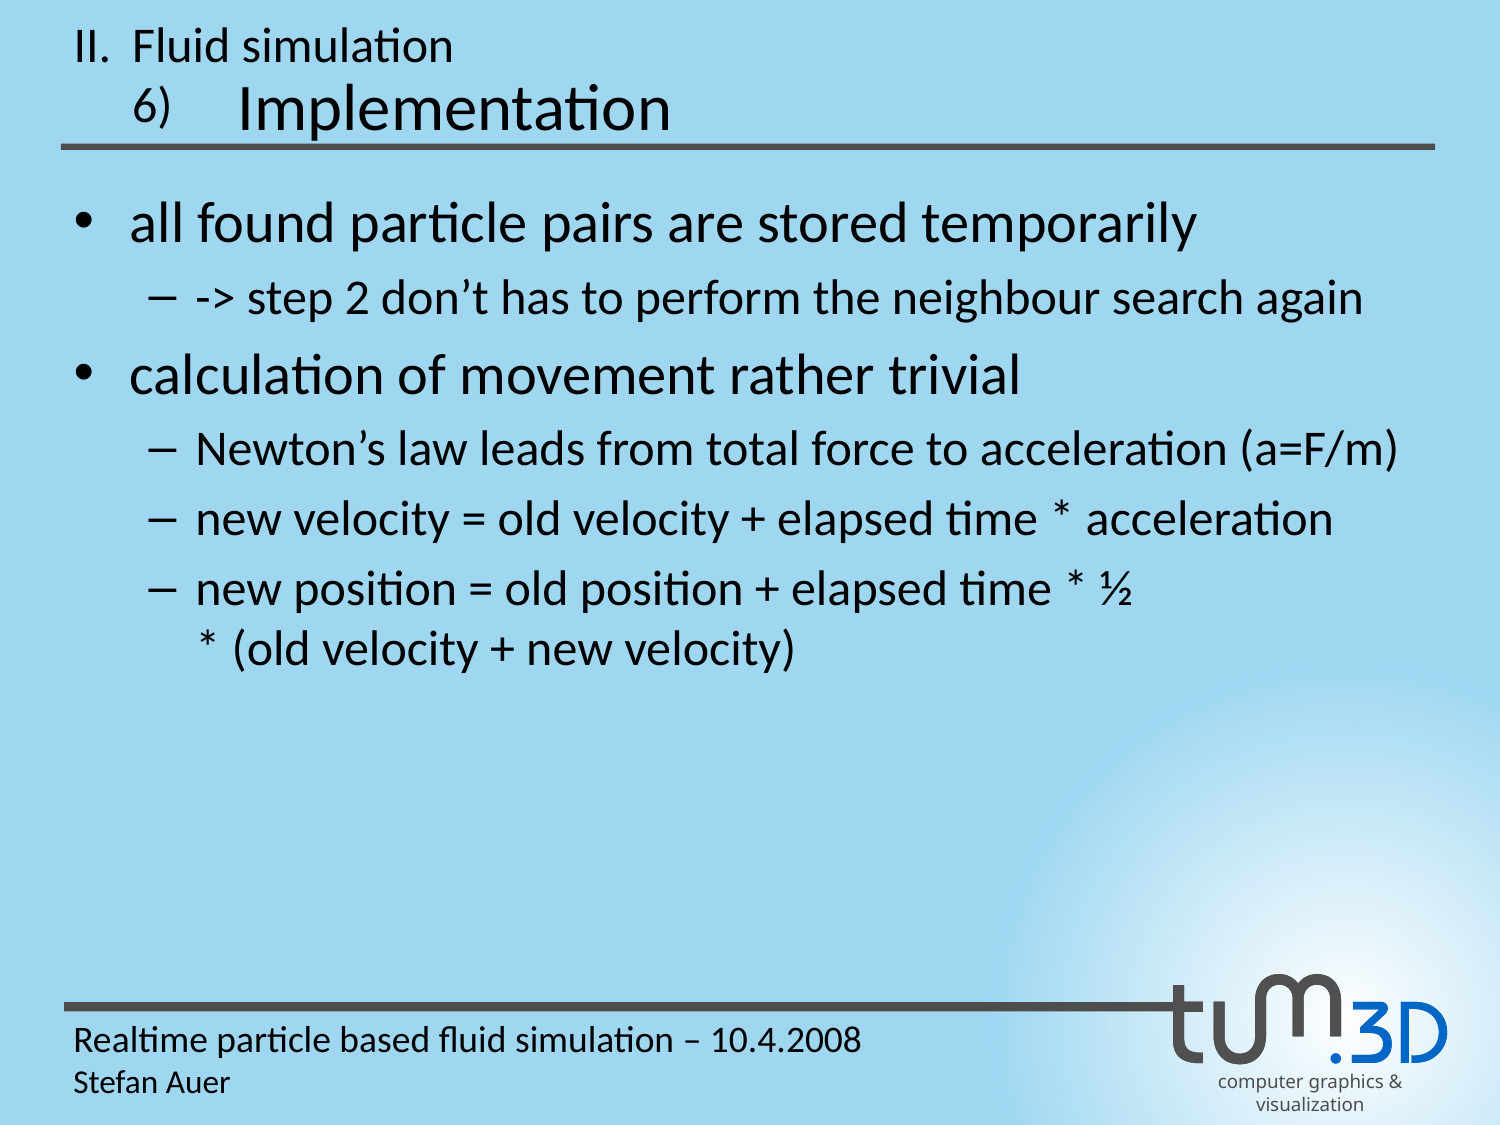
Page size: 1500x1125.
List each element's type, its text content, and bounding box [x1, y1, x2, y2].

list Fluid simulation [117, 5, 1442, 64]
list Implementation [222, 56, 1442, 163]
list 6) [117, 64, 222, 159]
list all found particle pairs are stored temporarily -> step 2 don’t has to perform the neighbour search again calculation of movement rather trivial Newton’s law leads from total force to acceleration (a=F/m) new velocity = old velocity + elapsed time * acceleration new position = old position + elapsed time * ½ * (old velocity + new velocity) [58, 176, 1444, 1006]
picture [0, 0, 1500, 1125]
list II. [58, 5, 117, 88]
